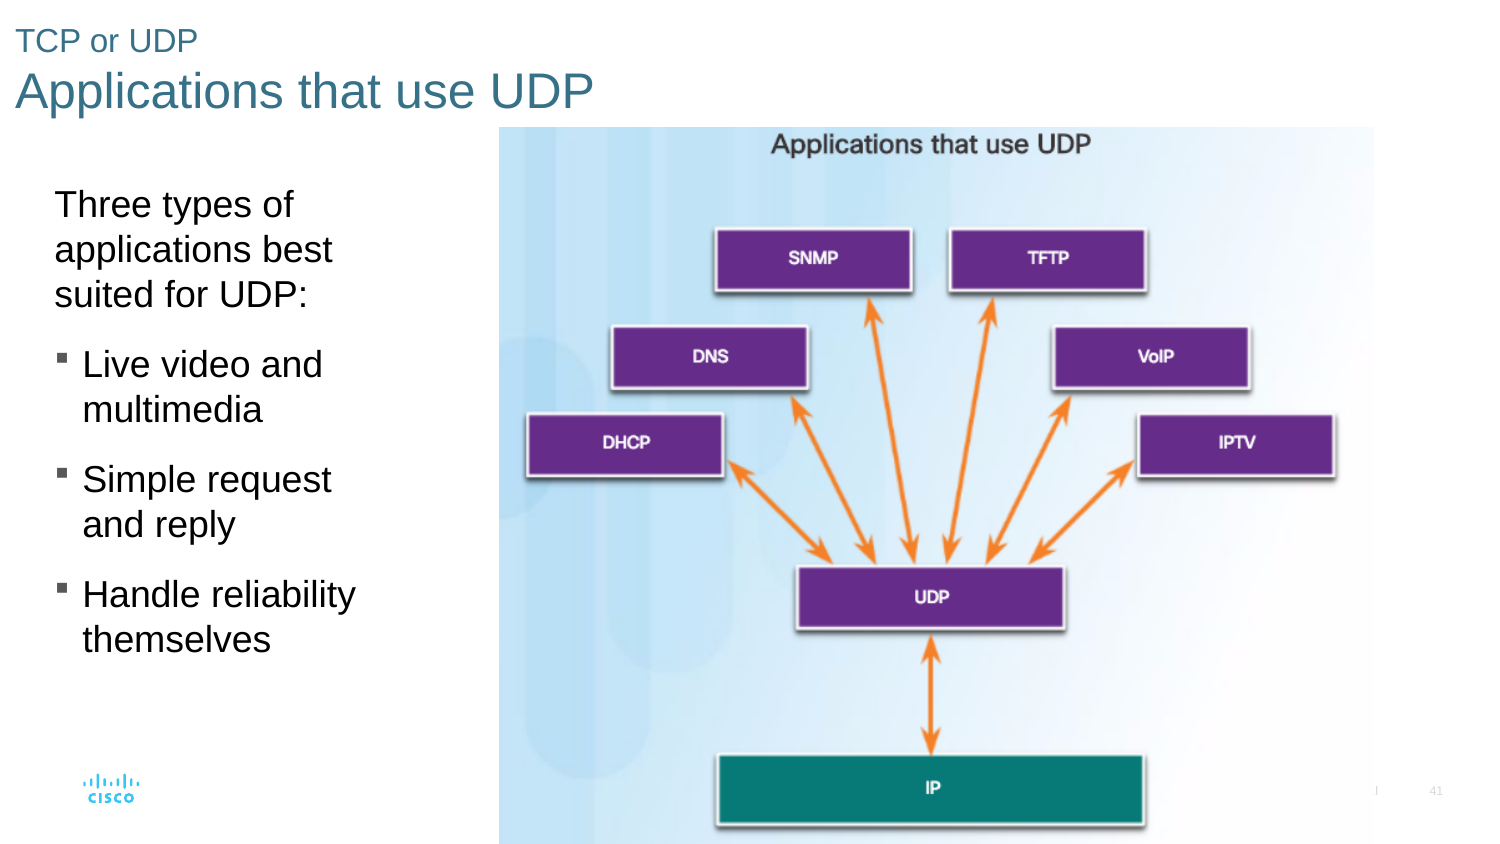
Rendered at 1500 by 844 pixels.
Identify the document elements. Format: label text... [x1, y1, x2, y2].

picture [499, 127, 1375, 844]
text_box Three types of applications best suited for UDP: Live video and multimedia Simple request and reply Handle reliability themselves [39, 172, 374, 668]
title TCP or UDP Applications that use UDP [0, 6, 1500, 131]
